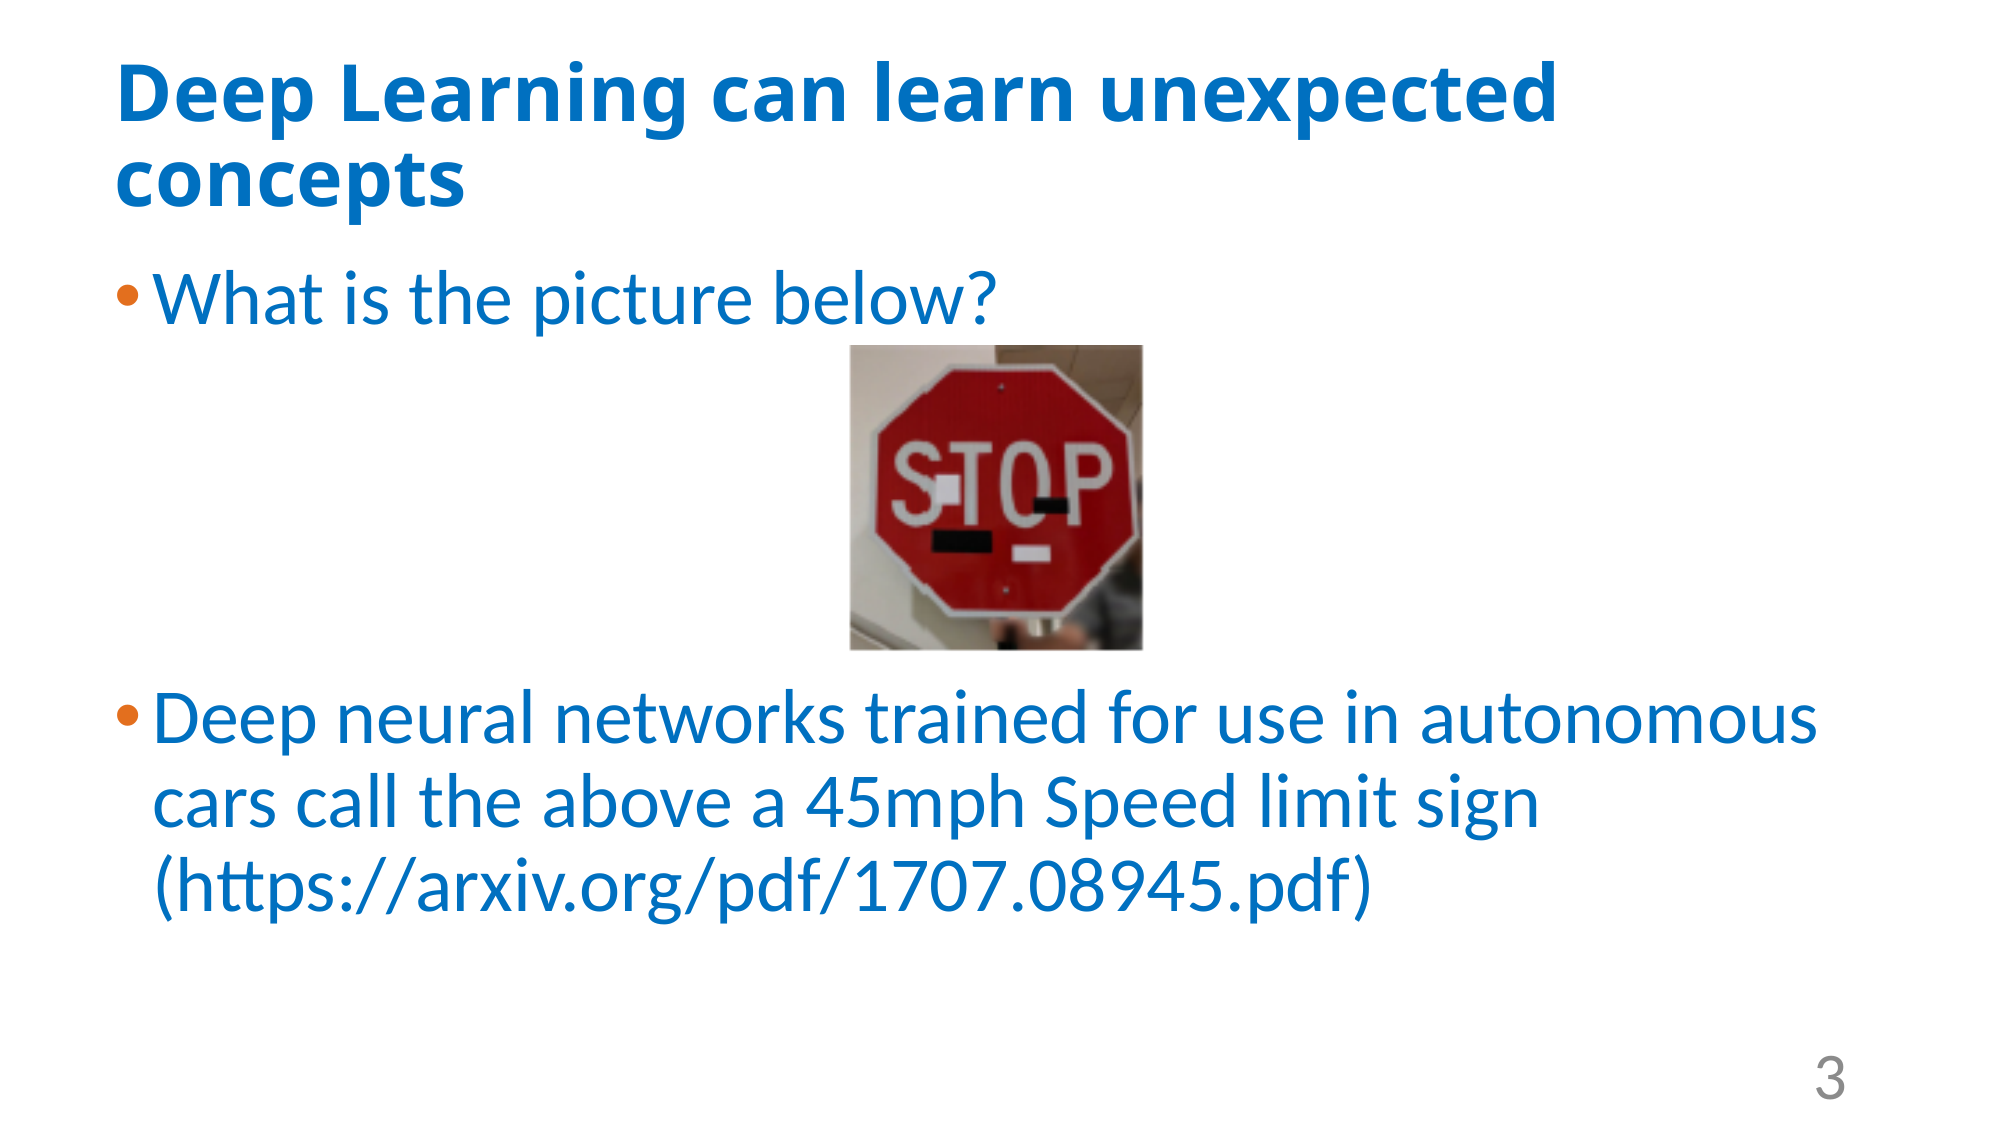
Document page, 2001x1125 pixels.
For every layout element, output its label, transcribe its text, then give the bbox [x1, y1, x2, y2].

title Deep Learning can learn unexpected concepts [99, 45, 1900, 233]
list What is the picture below? Deep neural networks trained for use in autonomous cars call the above a 45mph Speed limit sign (https://arxiv.org/pdf/1707.08945.pdf) [99, 249, 1900, 1080]
picture [837, 345, 1163, 665]
slide_number 3 [1412, 1080, 1863, 1103]
